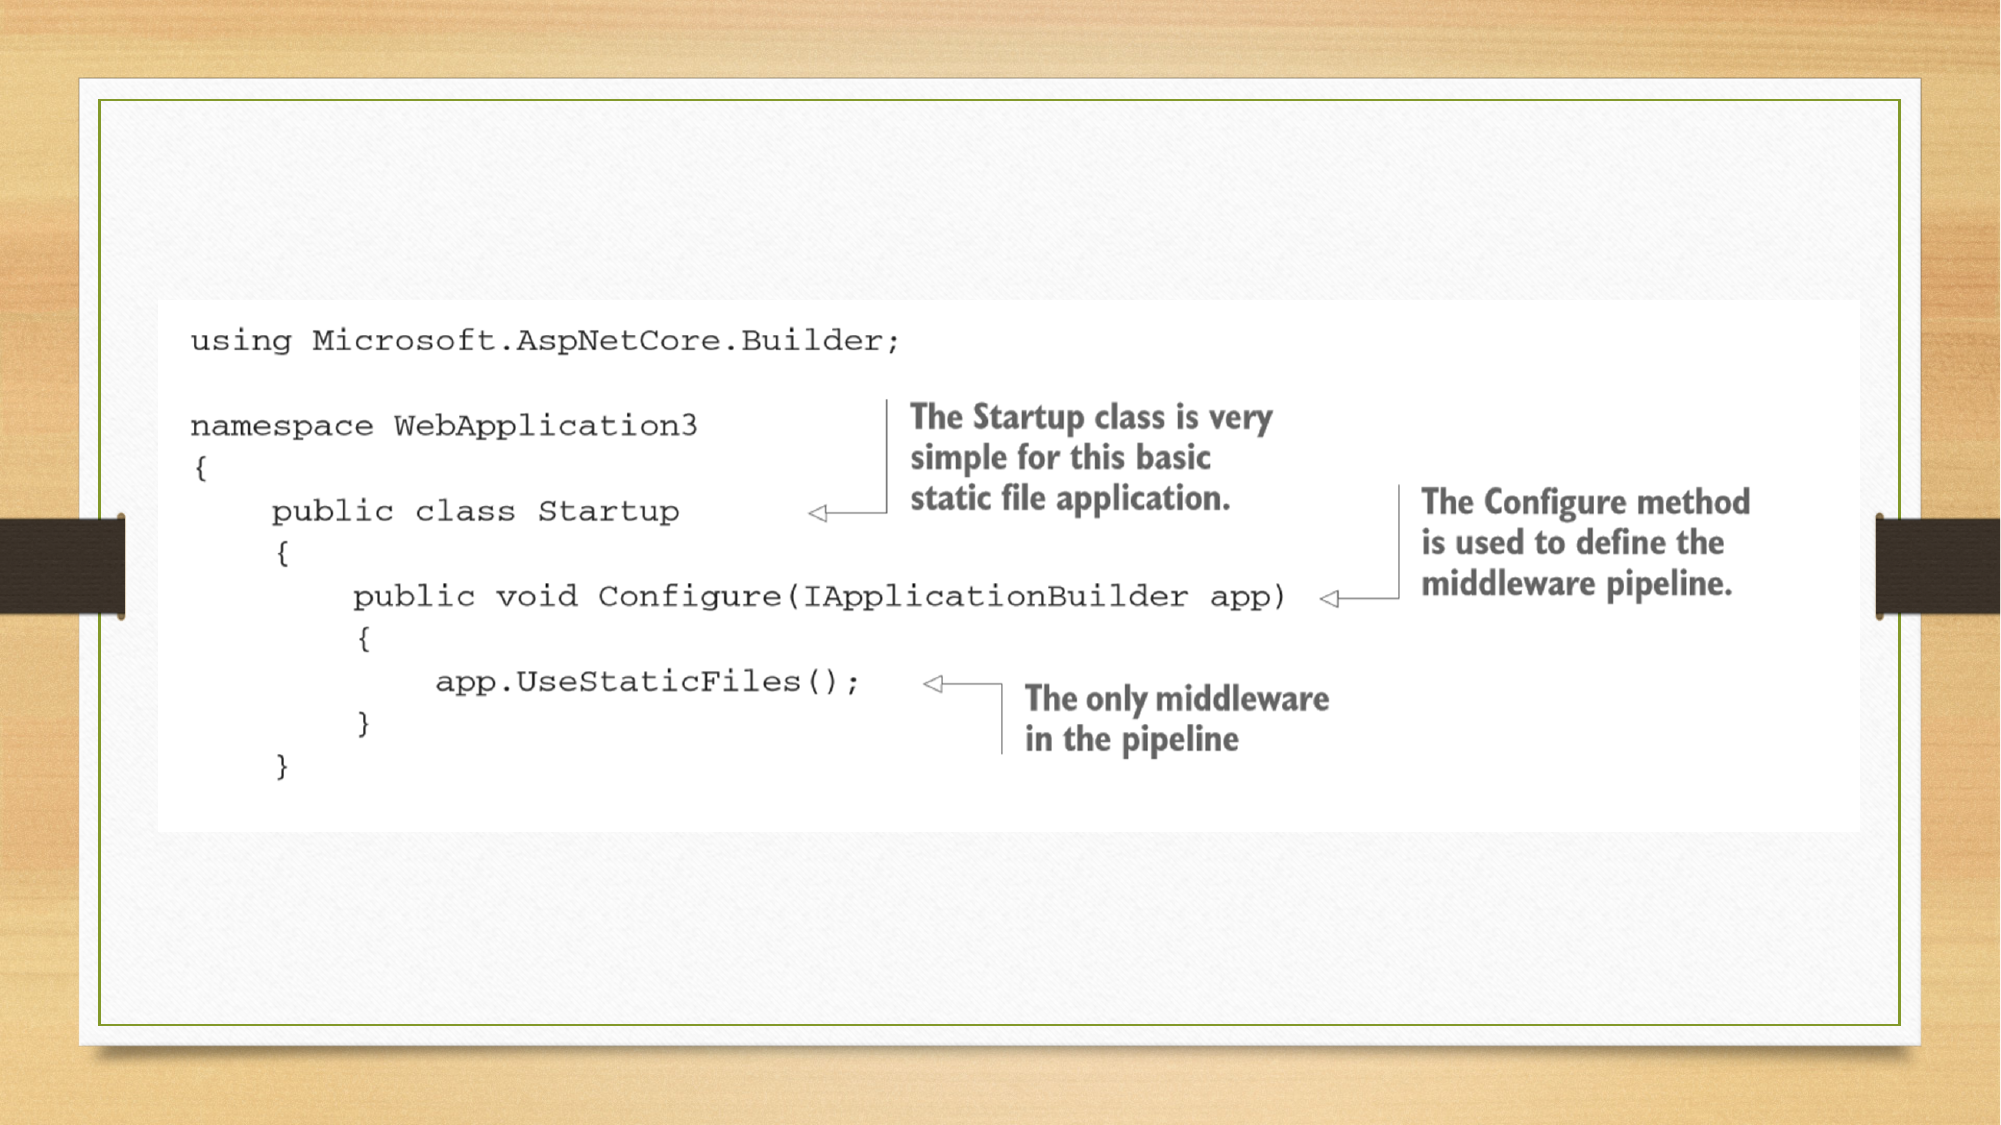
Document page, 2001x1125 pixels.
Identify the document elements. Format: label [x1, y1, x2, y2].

list [156, 299, 1861, 834]
picture [0, 0, 2001, 1125]
